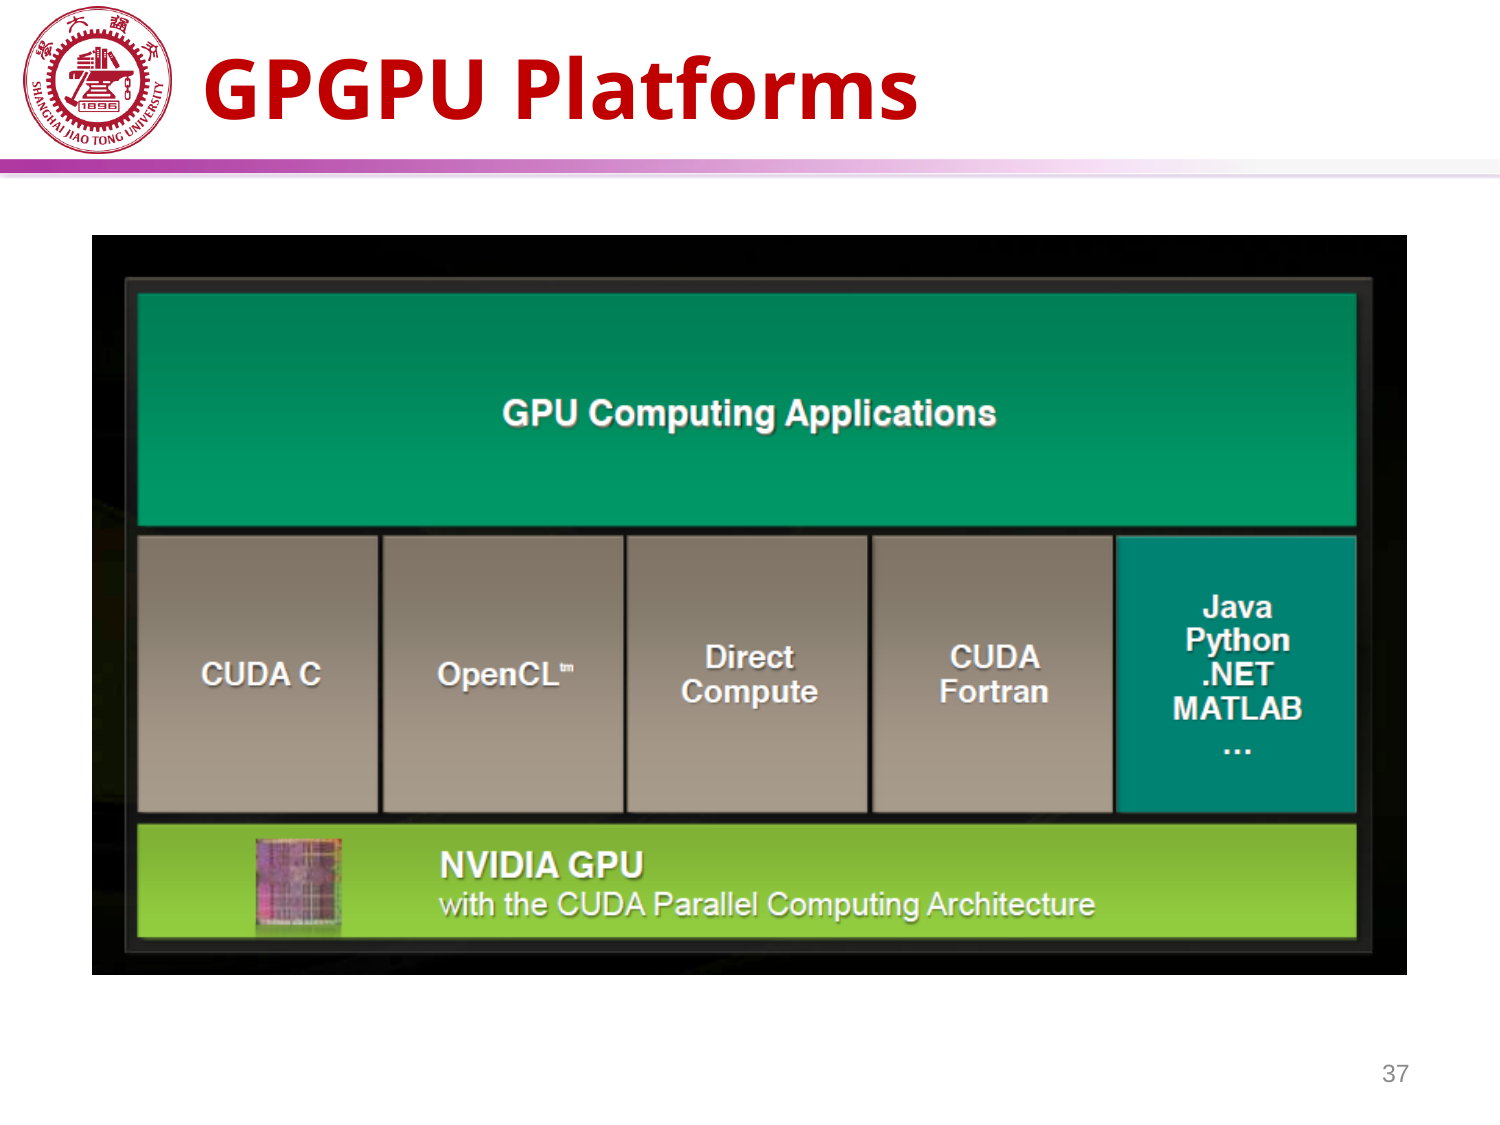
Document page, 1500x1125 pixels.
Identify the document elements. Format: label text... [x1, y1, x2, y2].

picture [0, 6, 1500, 179]
title GPGPU Platforms [186, 0, 1472, 172]
picture [92, 235, 1408, 976]
slide_number 37 [1074, 1042, 1425, 1103]
